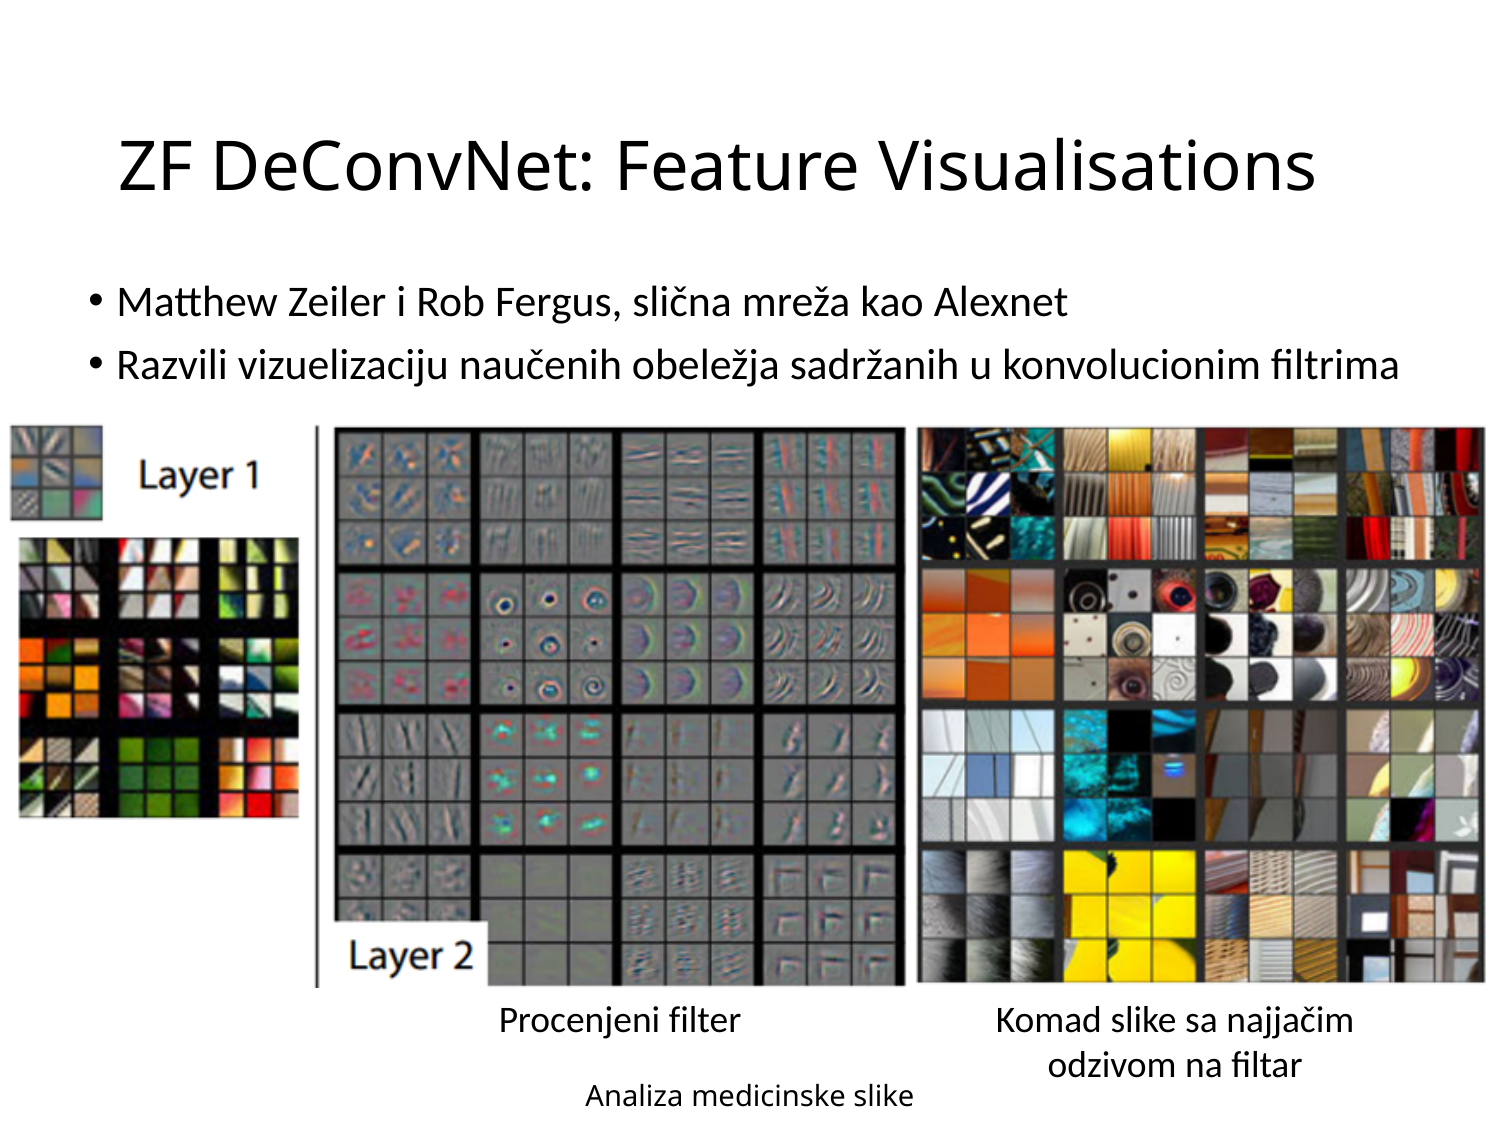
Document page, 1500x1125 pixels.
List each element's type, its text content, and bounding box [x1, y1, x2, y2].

text_box Komad slike sa najjačim odzivom na filtar [927, 989, 1424, 1093]
title ZF DeConvNet: Feature Visualisations [103, 59, 1397, 270]
picture [5, 421, 1491, 989]
text_box Procenjeni filter [371, 989, 869, 1048]
footer Analiza medicinske slike [496, 1069, 1004, 1125]
list Matthew Zeiler i Rob Fergus, slična mreža kao Alexnet Razvili vizuelizaciju naučenih obeležja sadržanih u konvolucionim filtrima [73, 270, 1424, 421]
